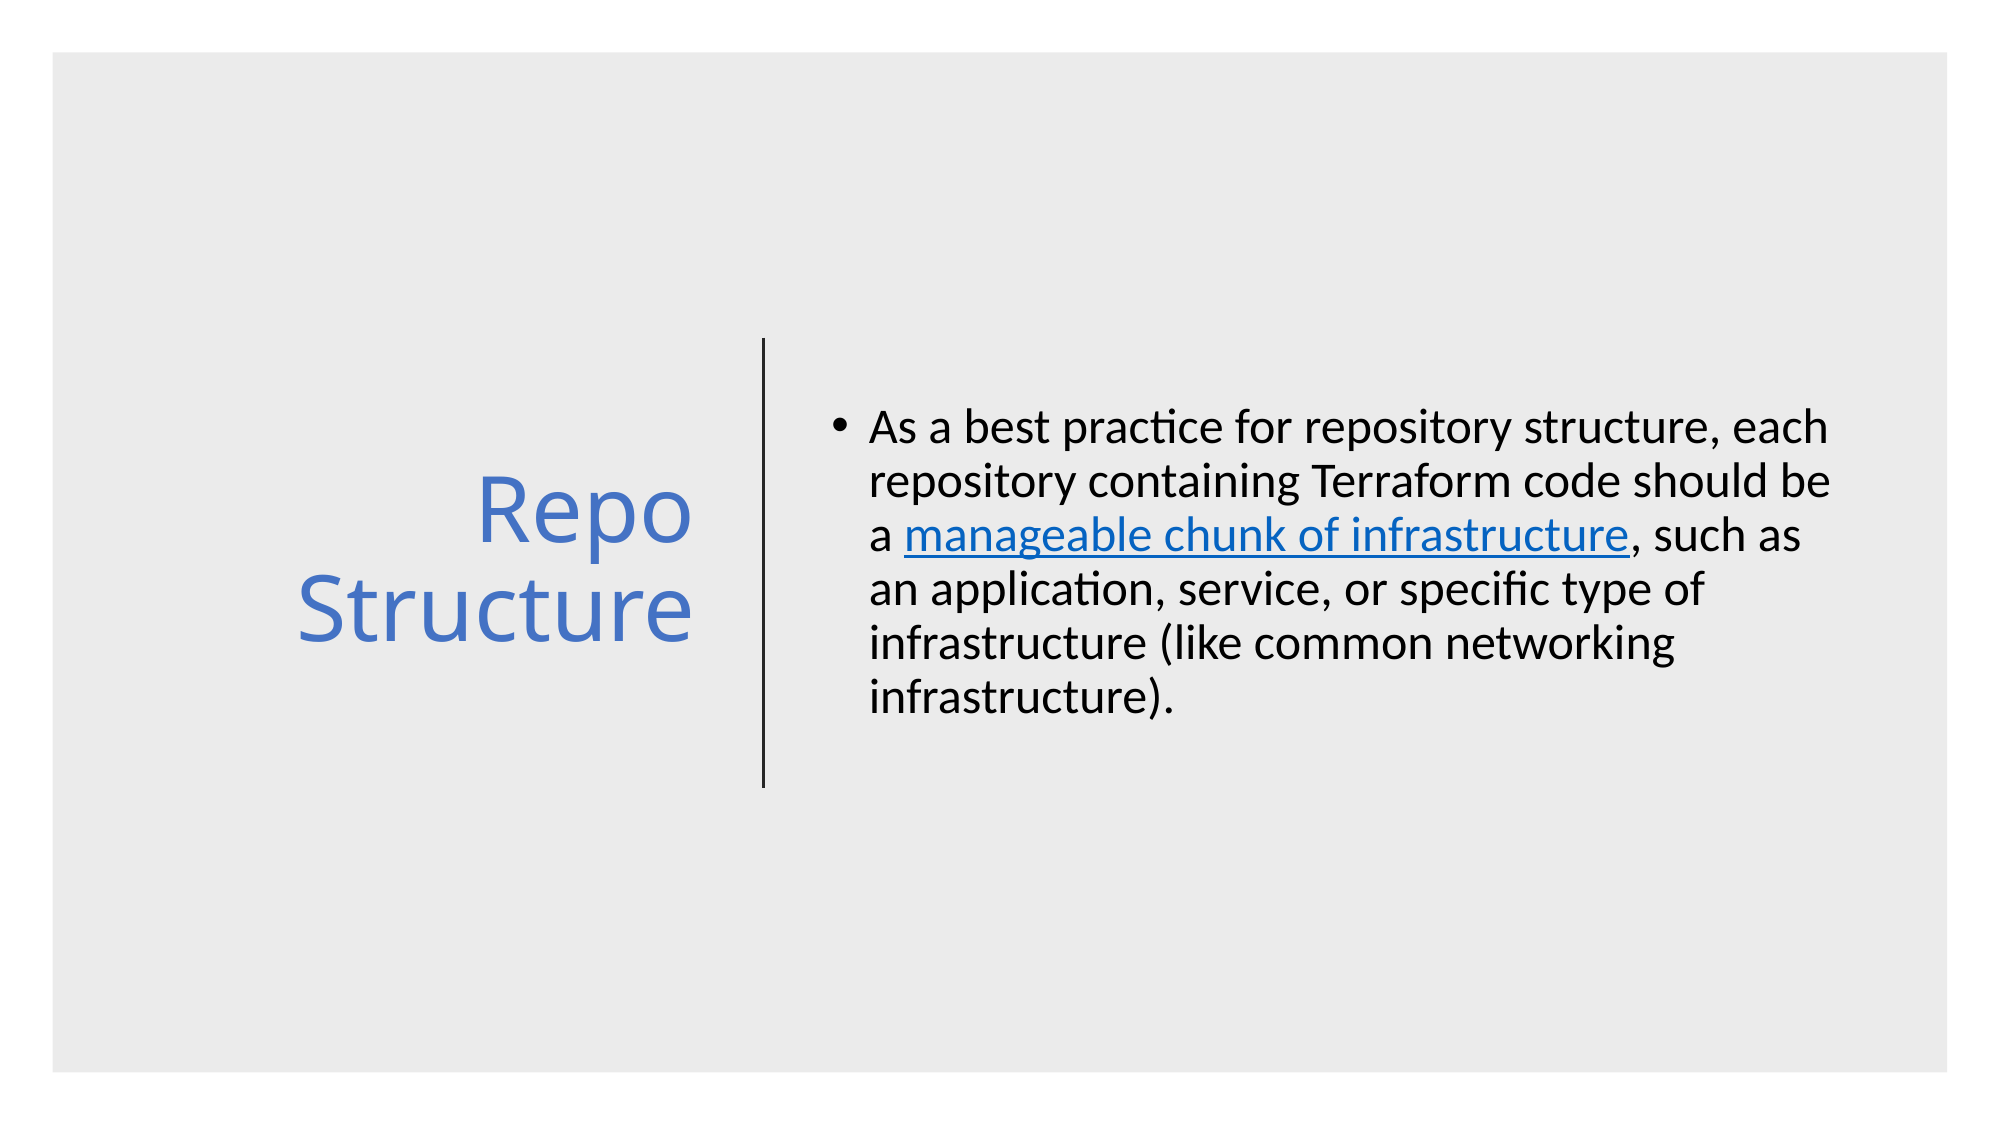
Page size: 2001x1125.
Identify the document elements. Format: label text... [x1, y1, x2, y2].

list As a best practice for repository structure, each repository containing Terraform code should be a manageable chunk of infrastructure, such as an application, service, or specific type of infrastructure (like common networking infrastructure). [816, 158, 1863, 967]
title Repo Structure [137, 158, 711, 967]
text_box [52, 51, 1948, 1073]
